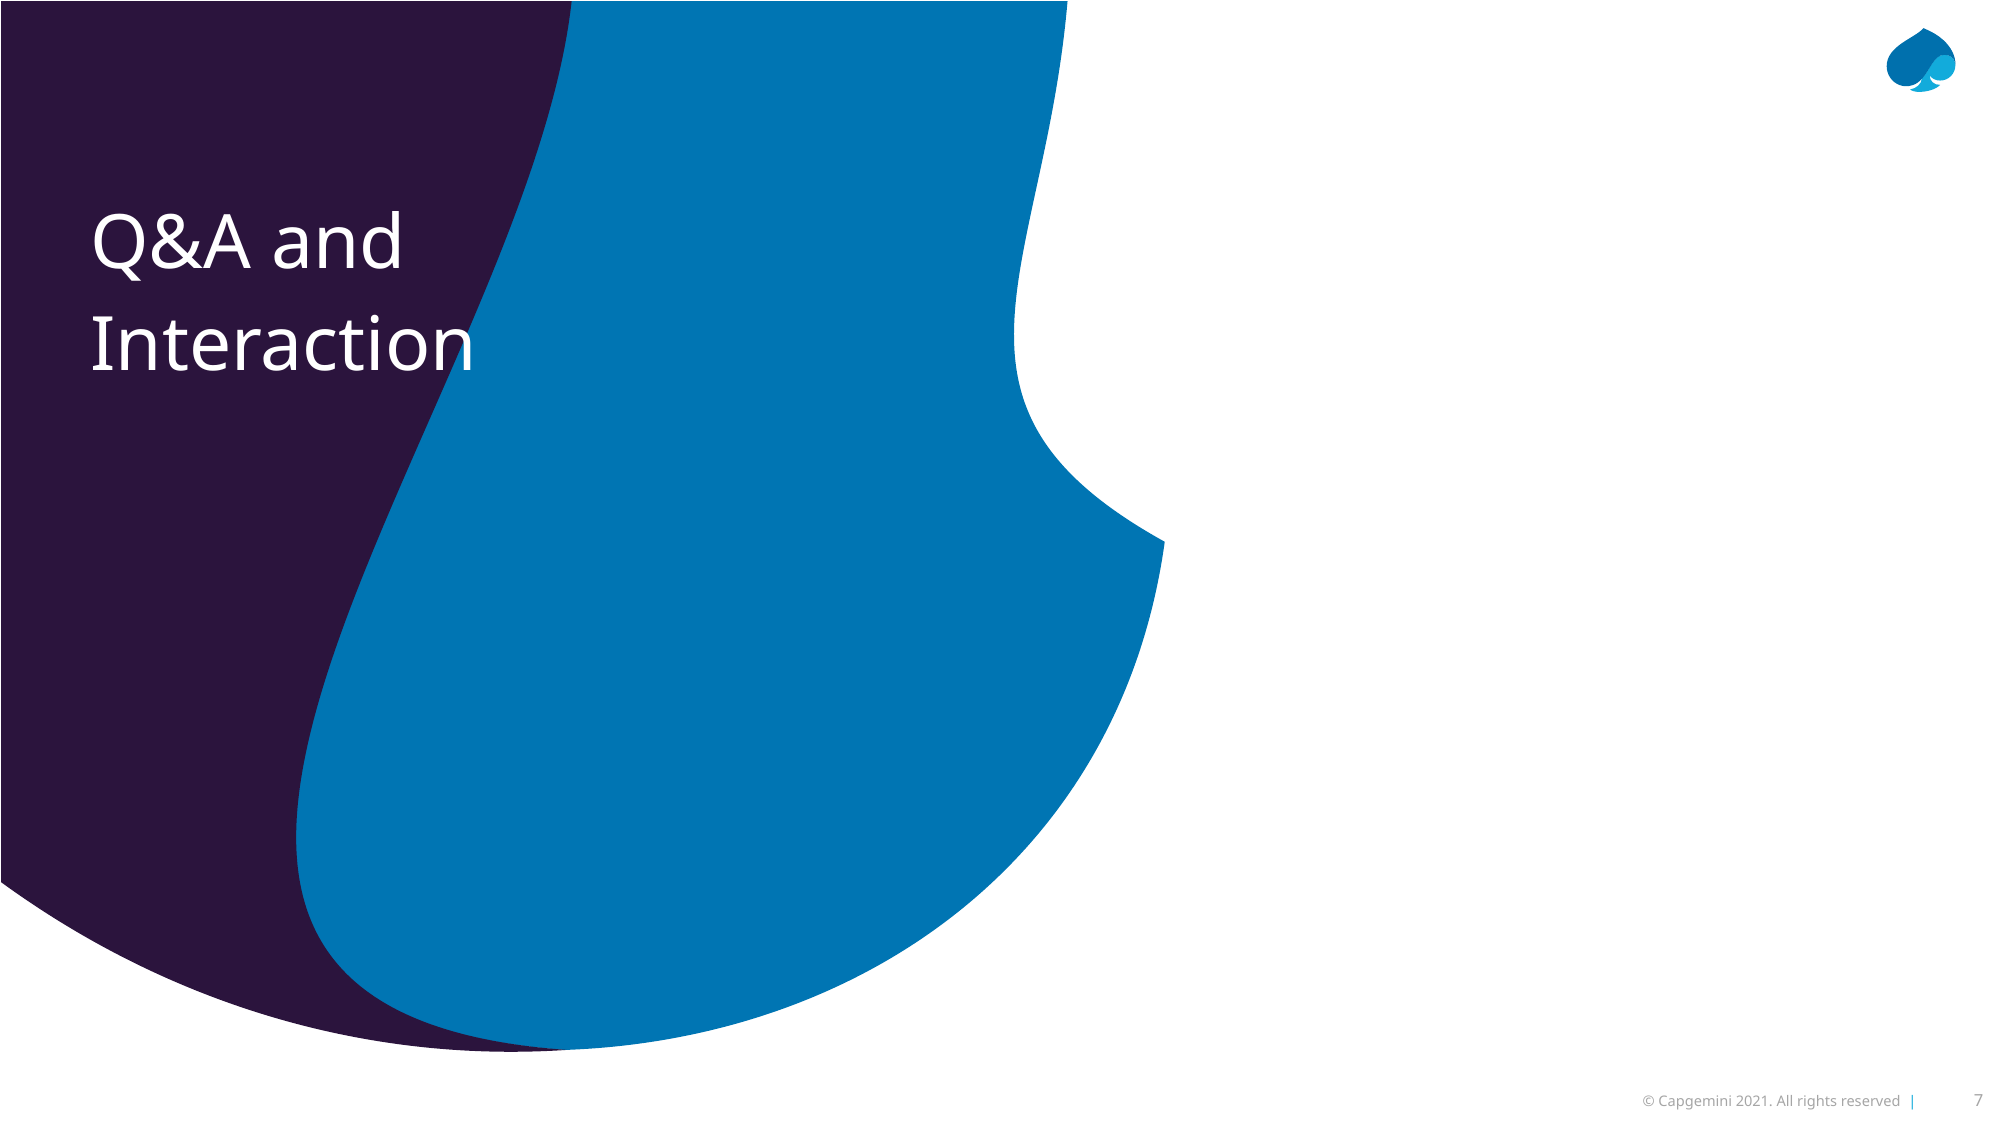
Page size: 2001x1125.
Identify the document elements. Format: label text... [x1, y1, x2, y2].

picture [763, 0, 2000, 1125]
list Q&A and Interaction [75, 196, 763, 509]
